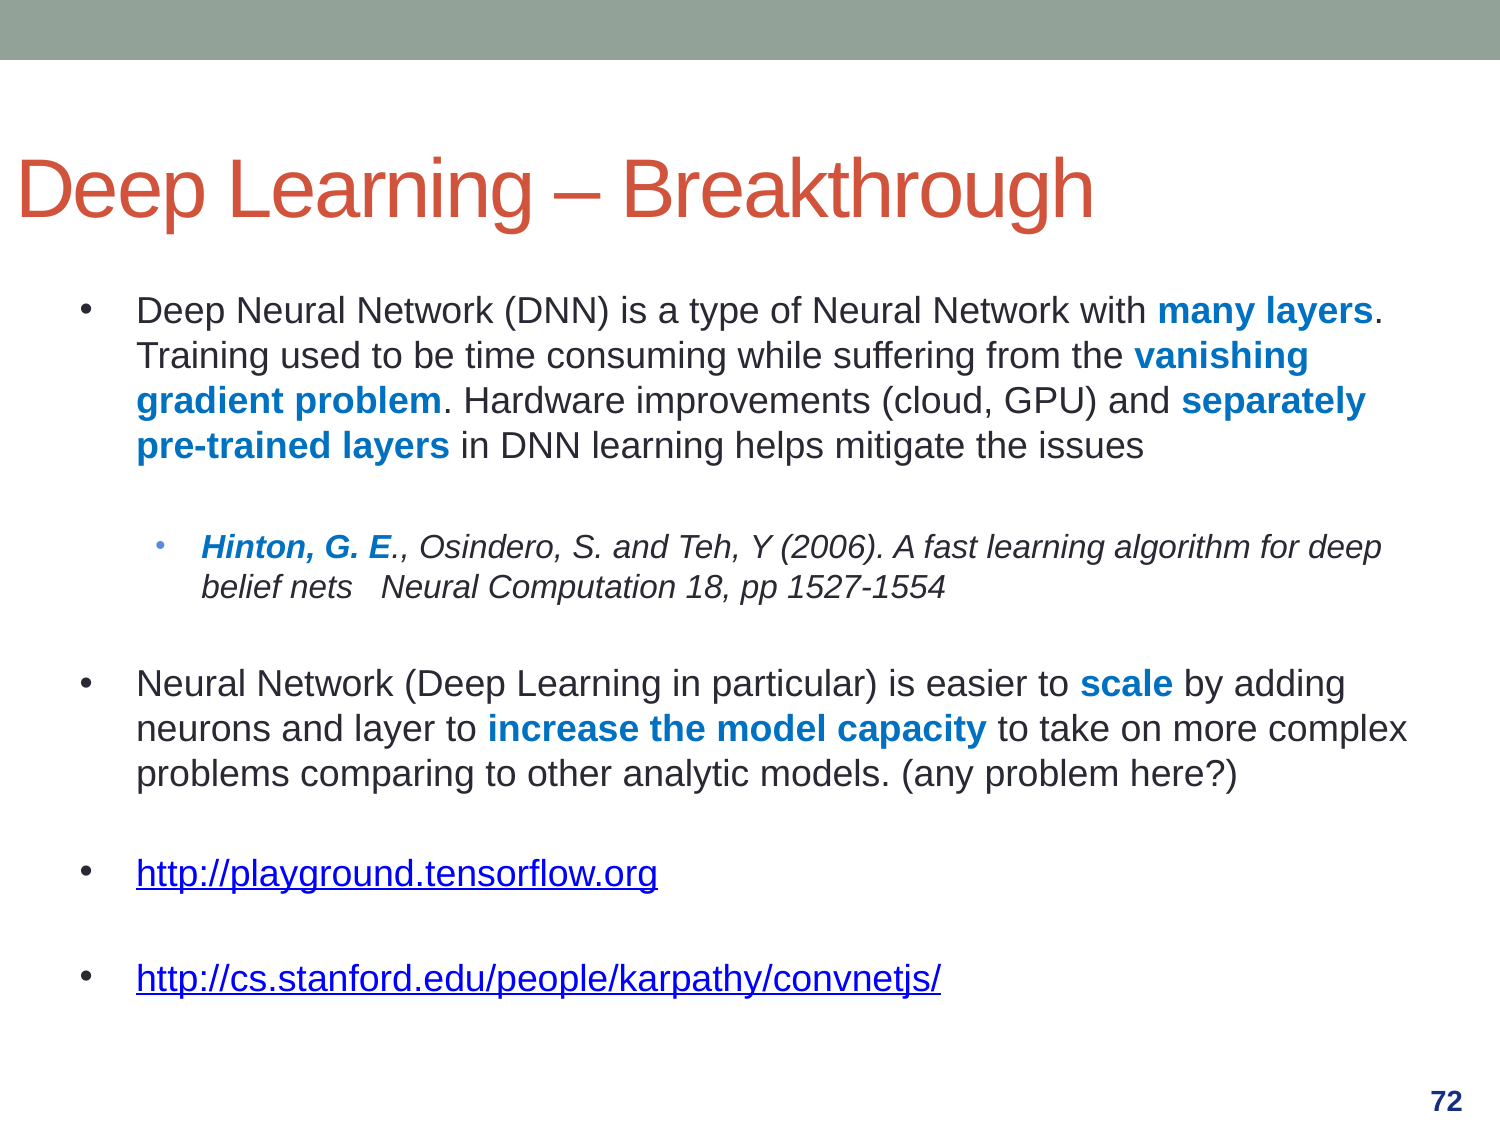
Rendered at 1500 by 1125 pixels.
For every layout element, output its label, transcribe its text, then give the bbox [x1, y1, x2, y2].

slide_number 72 [1415, 1070, 1499, 1125]
title Deep Learning – Breakthrough [0, 101, 1325, 266]
text_box Deep Neural Network (DNN) is a type of Neural Network with many layers. Training used to be time consuming while suffering from the vanishing gradient problem. Hardware improvements (cloud, GPU) and separately pre-trained layers in DNN learning helps mitigate the issues Hinton, G. E., Osindero, S. and Teh, Y (2006). A fast learning algorithm for deep belief nets Neural Computation 18, pp 1527-1554 Neural Network (Deep Learning in particular) is easier to scale by adding neurons and layer to increase the model capacity to take on more complex problems comparing to other analytic models. (any problem here?) http://playground.tensorflow.org http://cs.stanford.edu/people/karpathy/convnetjs/ [64, 278, 1436, 1047]
